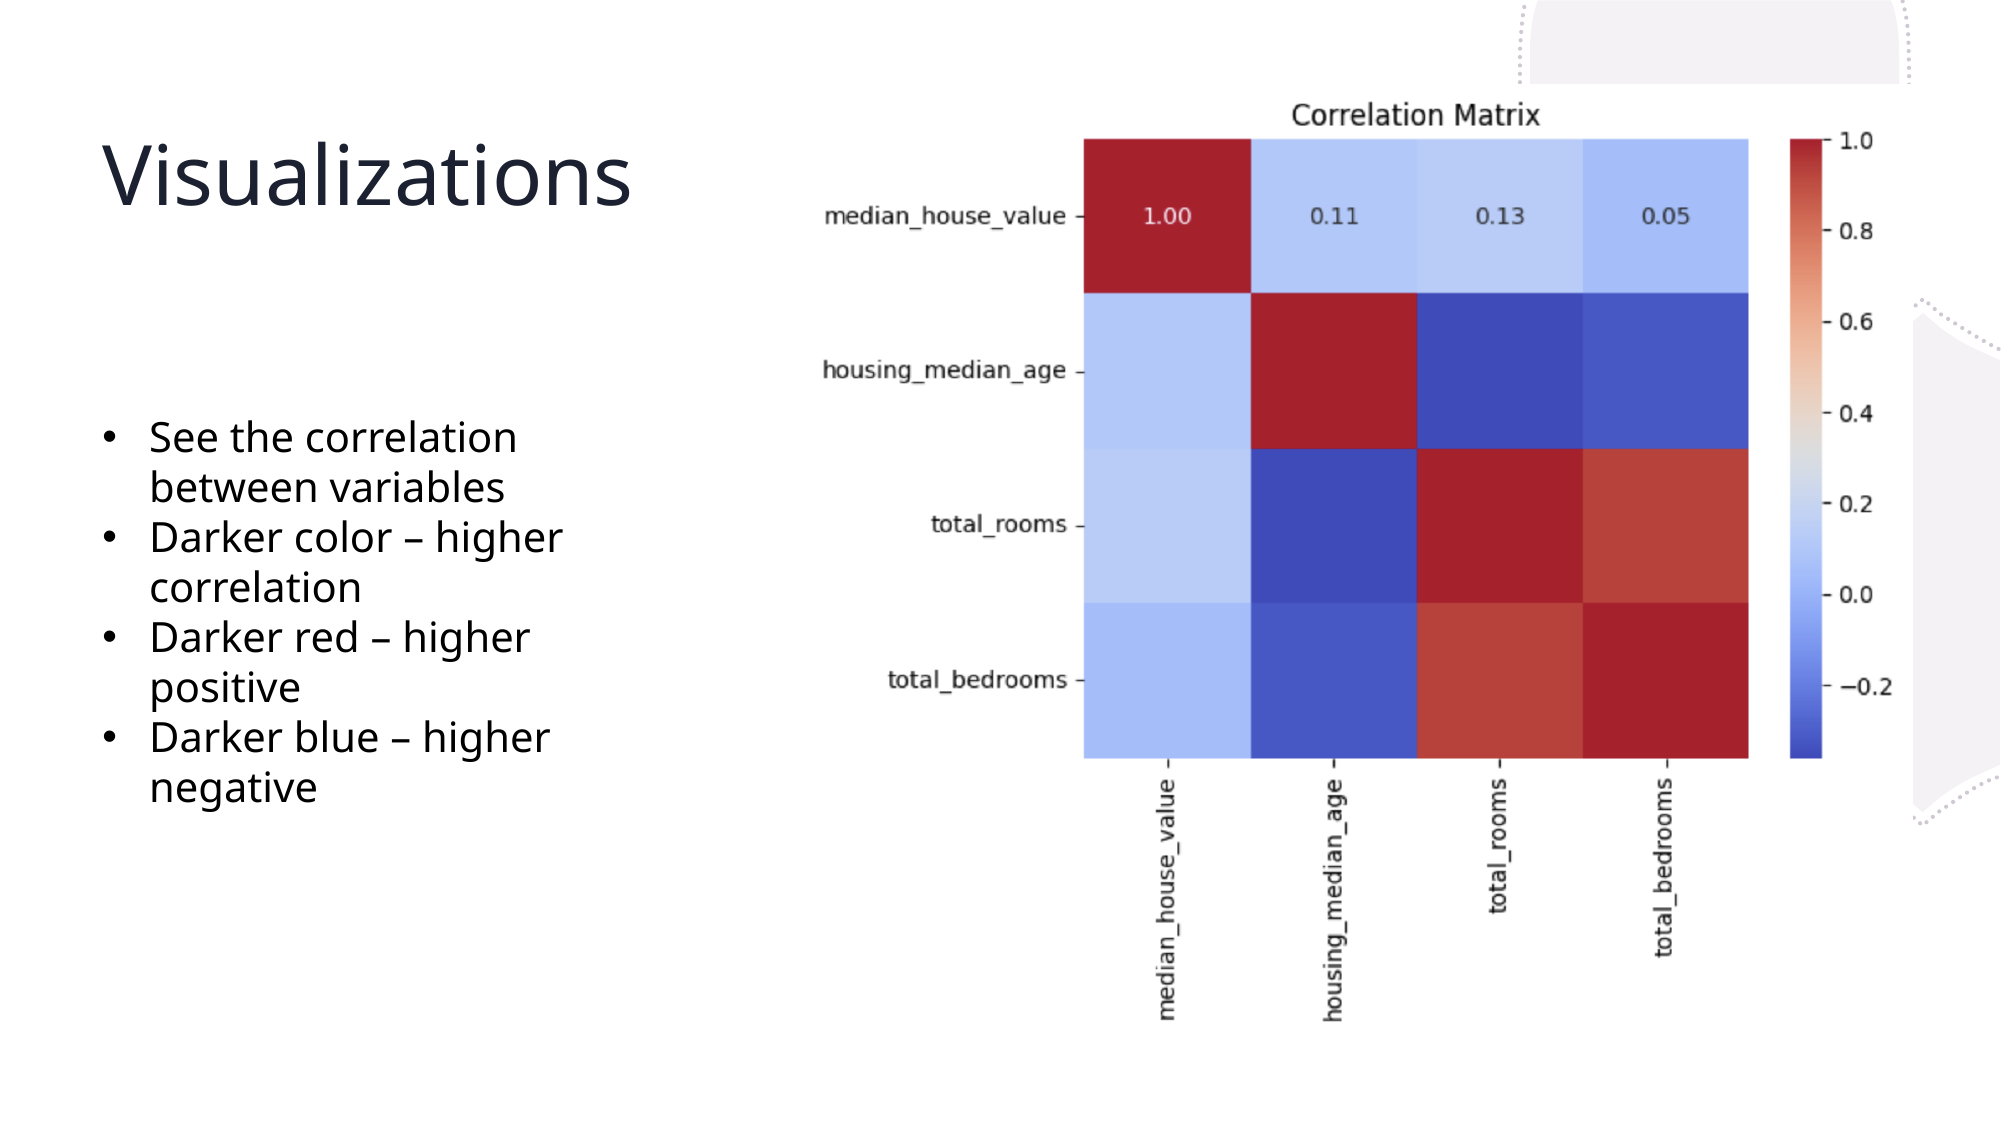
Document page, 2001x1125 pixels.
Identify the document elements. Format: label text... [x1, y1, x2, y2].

text_box See the correlation between variables Darker color – higher correlation Darker red – higher positive Darker blue – higher negative [87, 403, 701, 819]
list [807, 84, 1913, 1041]
title Visualizations [87, 84, 807, 260]
